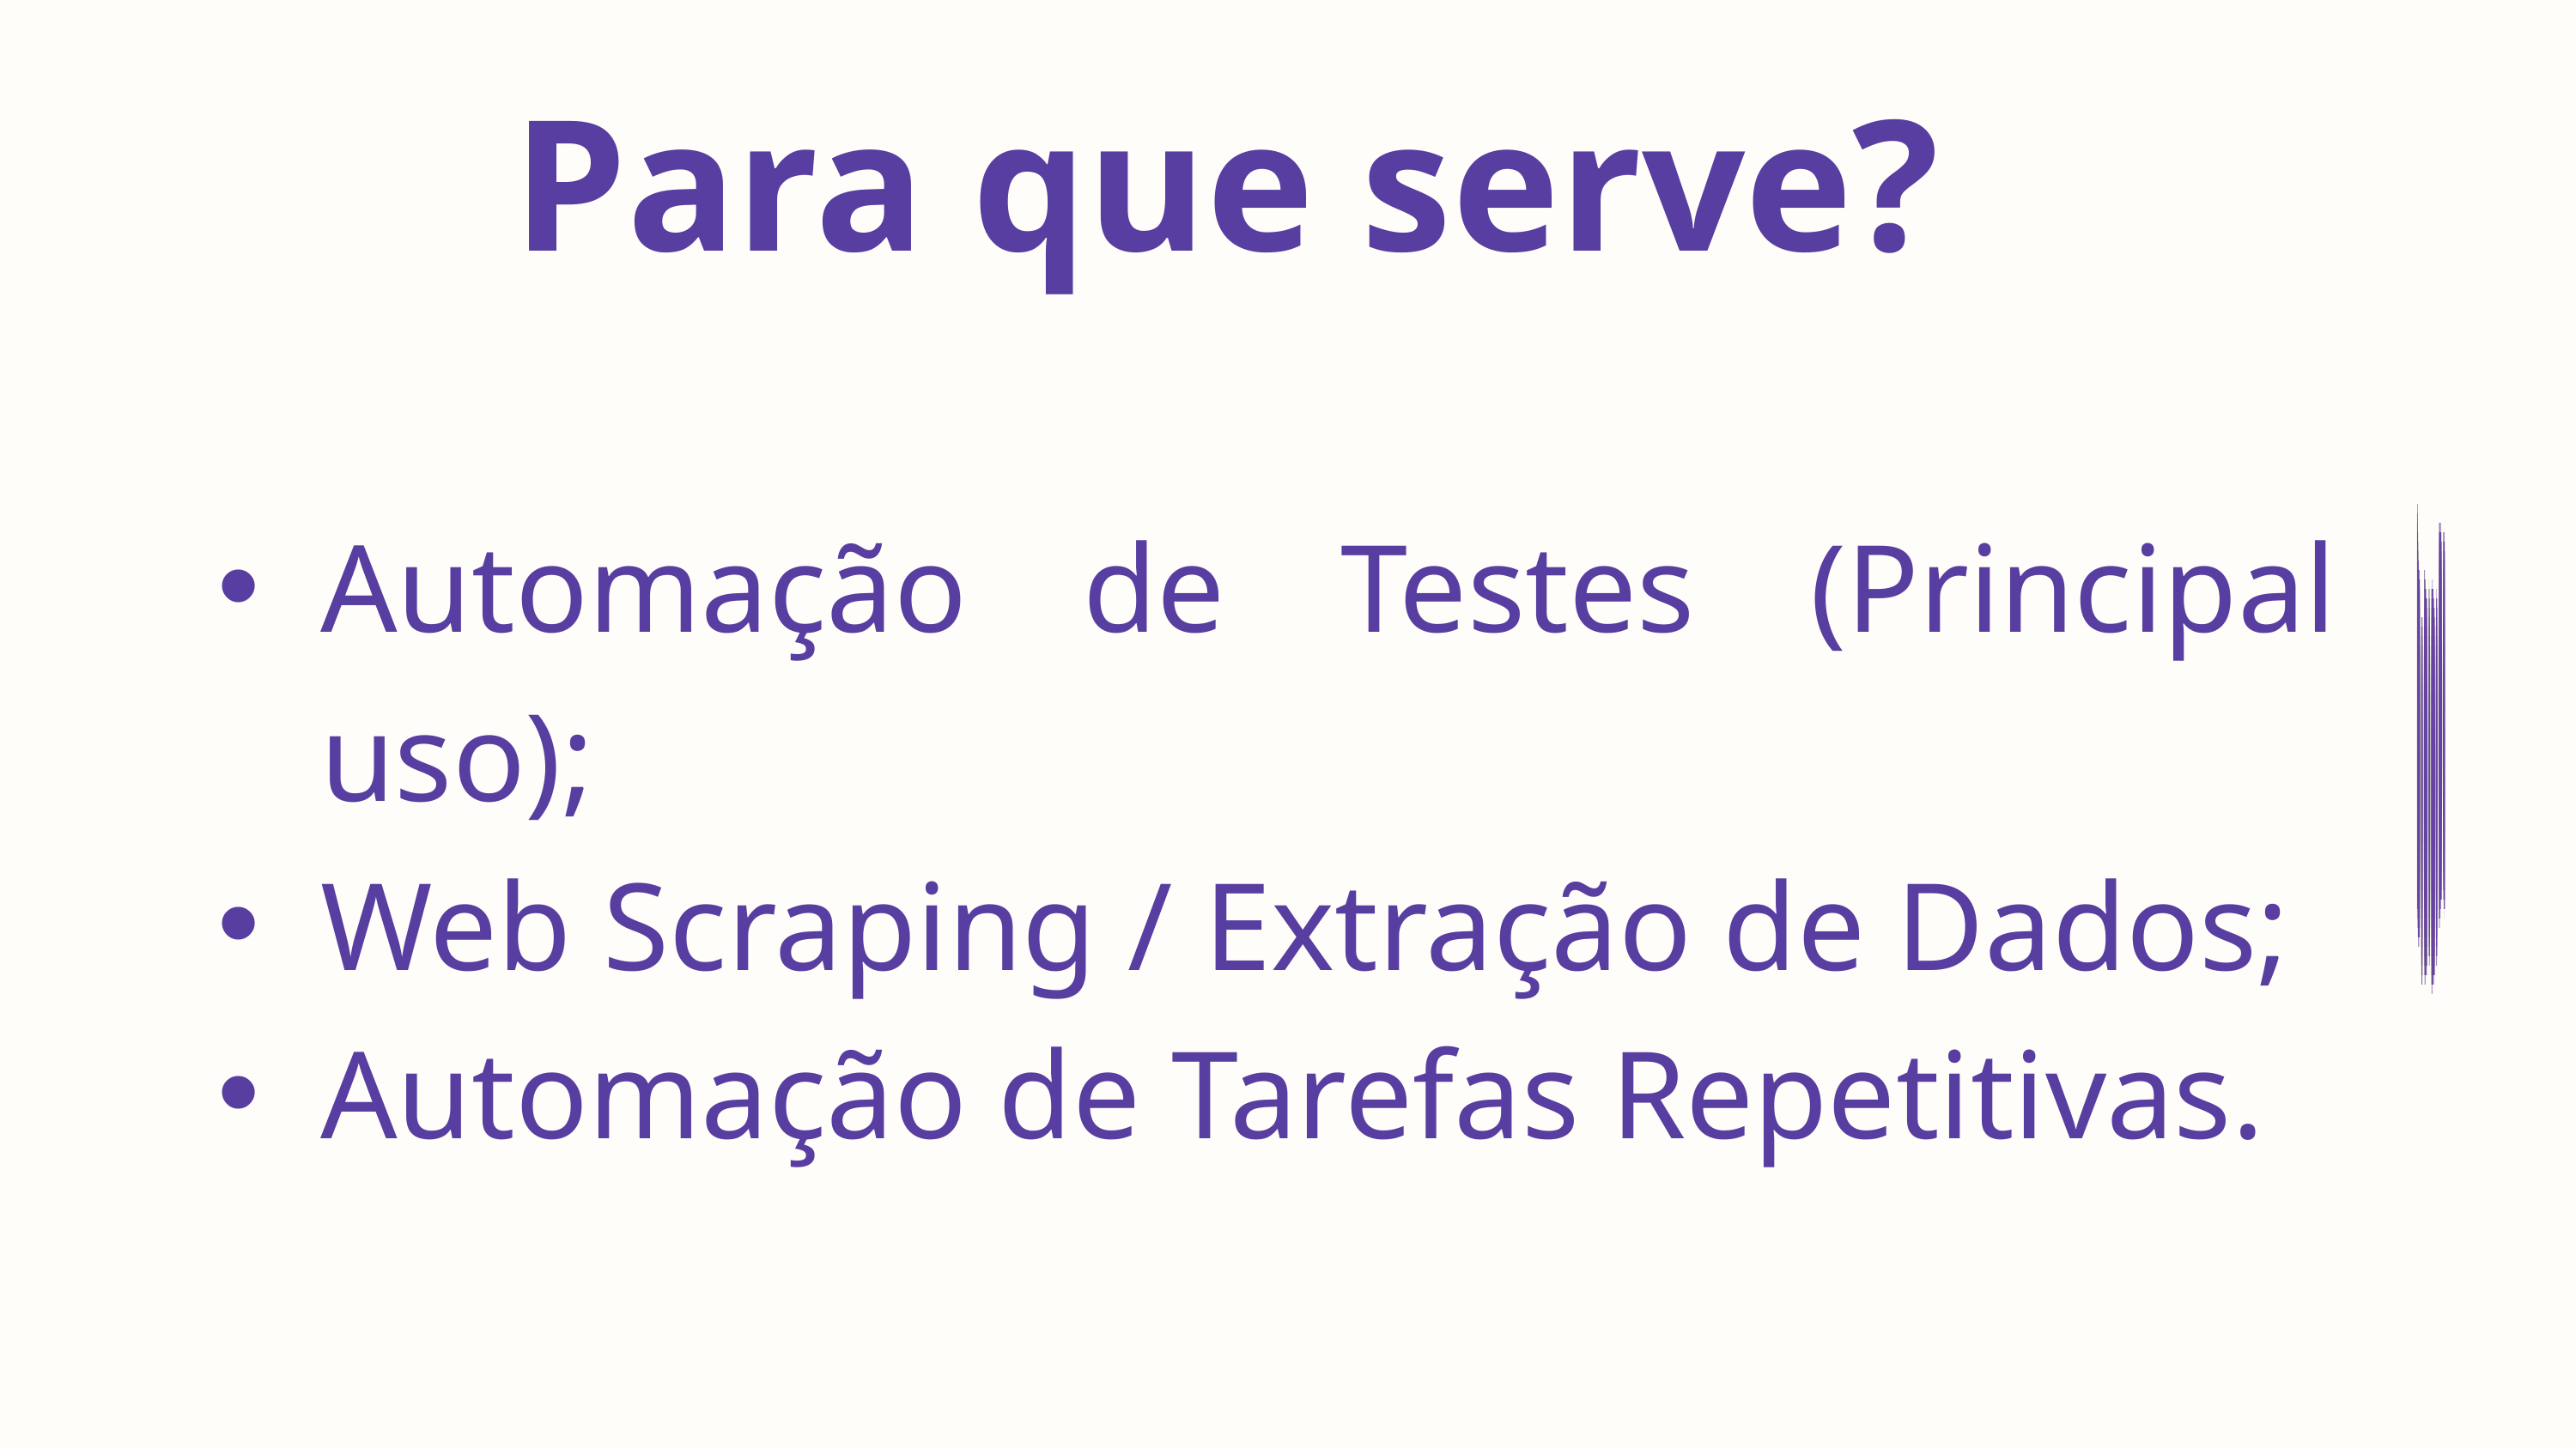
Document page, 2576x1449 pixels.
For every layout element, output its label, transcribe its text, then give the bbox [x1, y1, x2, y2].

text_box Automação de Testes (Principal uso); Web Scraping / Extração de Dados; Automação de Tarefas Repetitivas. [115, 488, 2338, 1163]
text_box [2416, 495, 2445, 994]
text_box Para que serve? [195, 33, 2258, 288]
